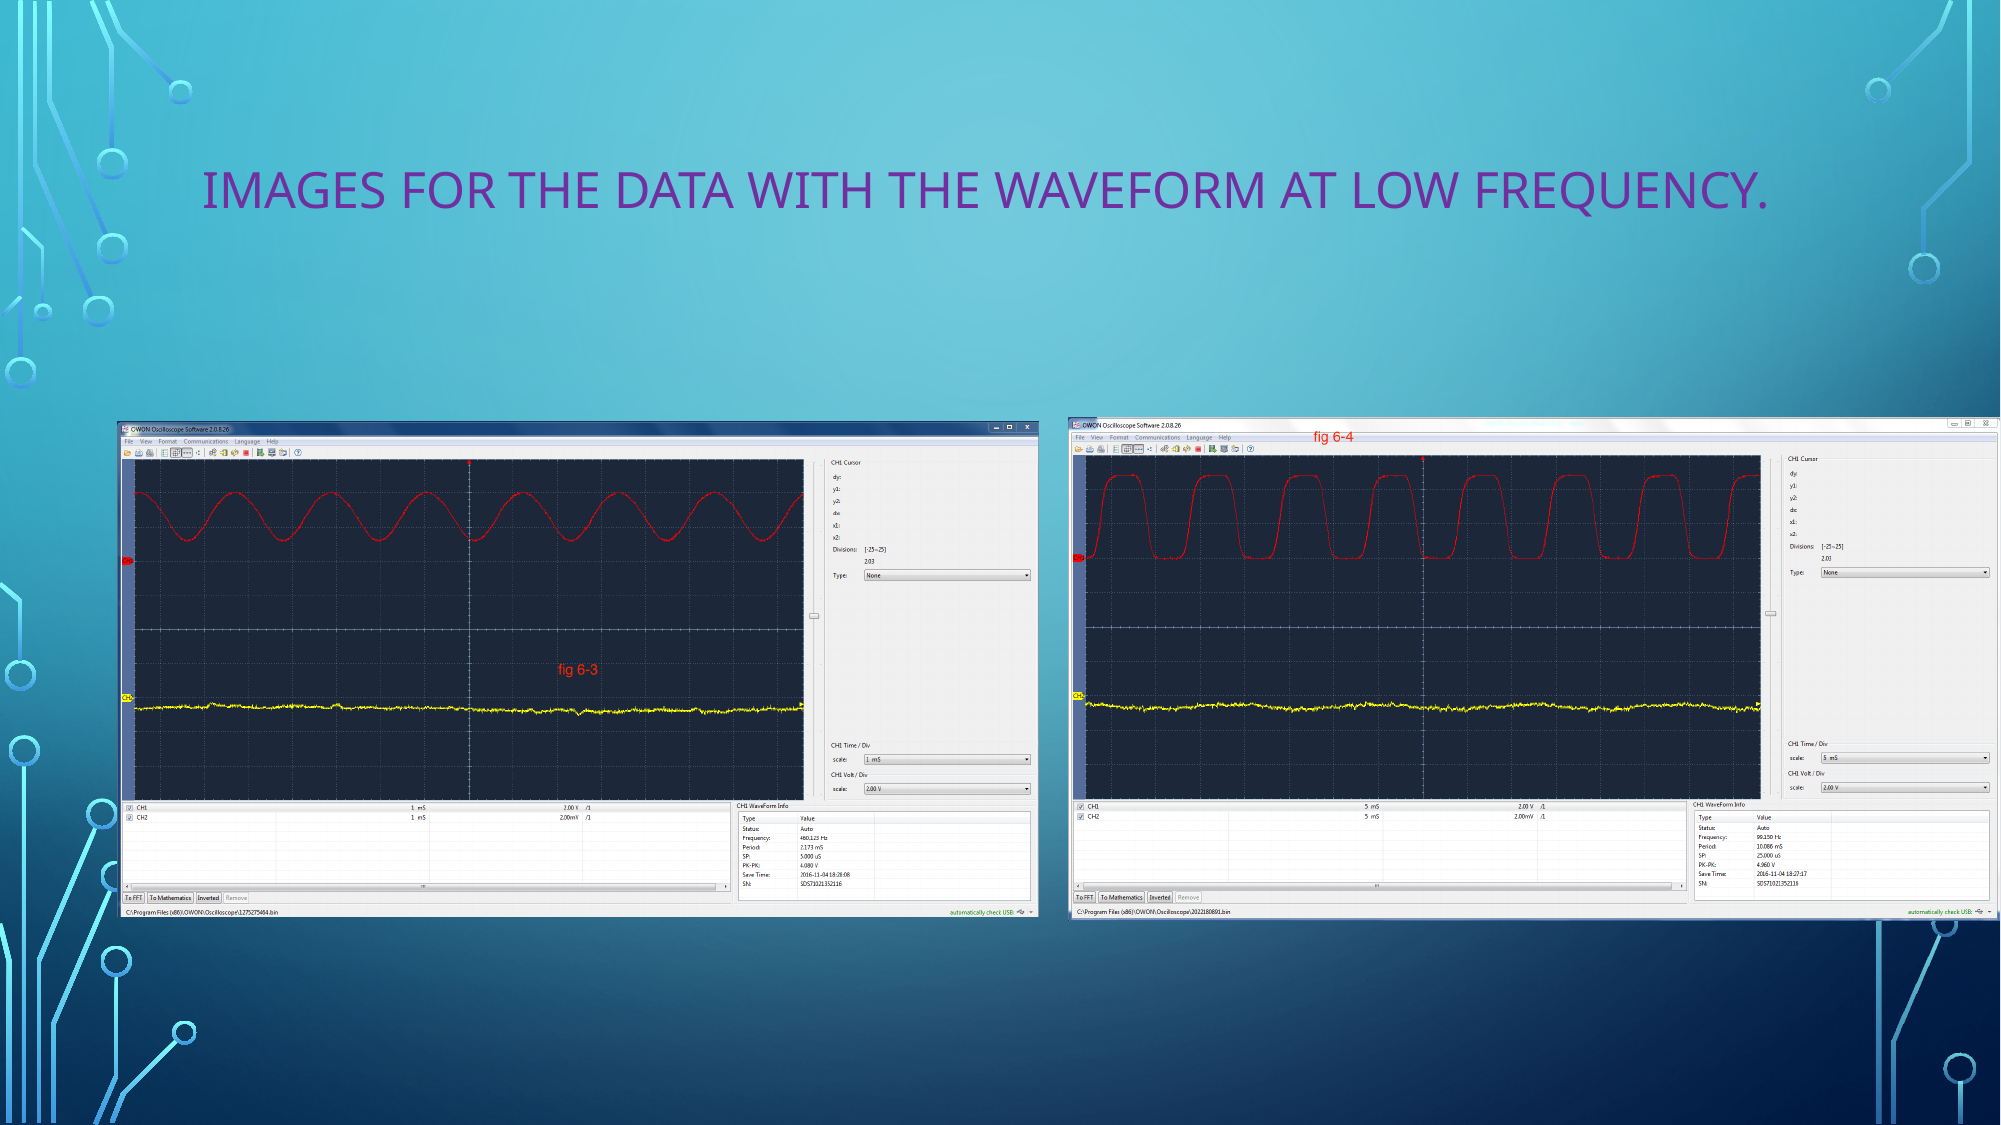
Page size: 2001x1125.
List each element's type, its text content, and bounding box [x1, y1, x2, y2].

title images for the data with the waveform at low frequency. [187, 101, 1813, 344]
picture [1068, 417, 2000, 922]
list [117, 421, 1039, 917]
